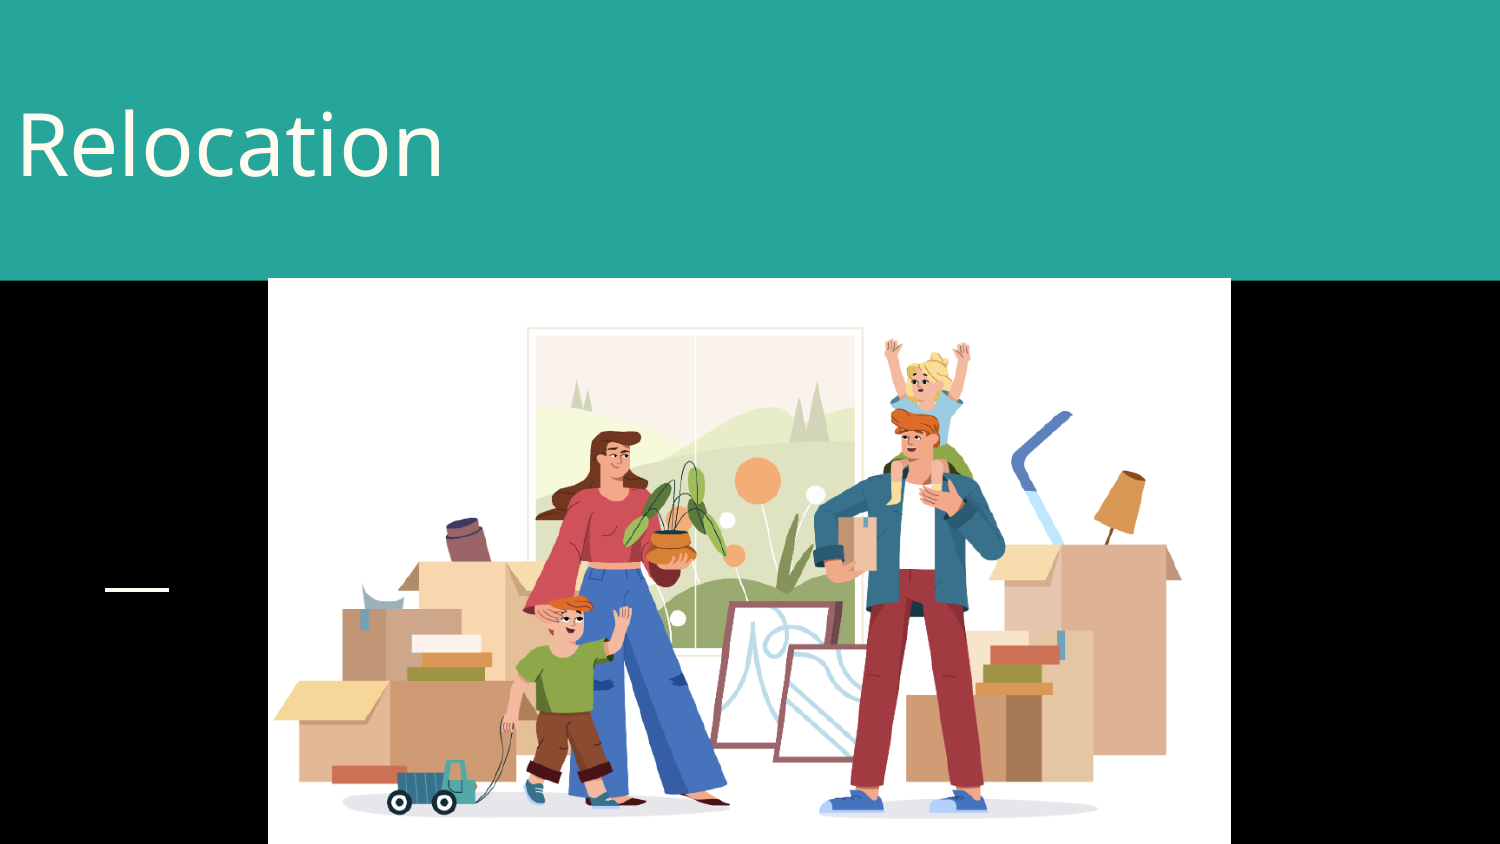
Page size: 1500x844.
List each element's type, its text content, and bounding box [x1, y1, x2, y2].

picture [268, 278, 1232, 844]
title Relocation [0, 64, 618, 210]
